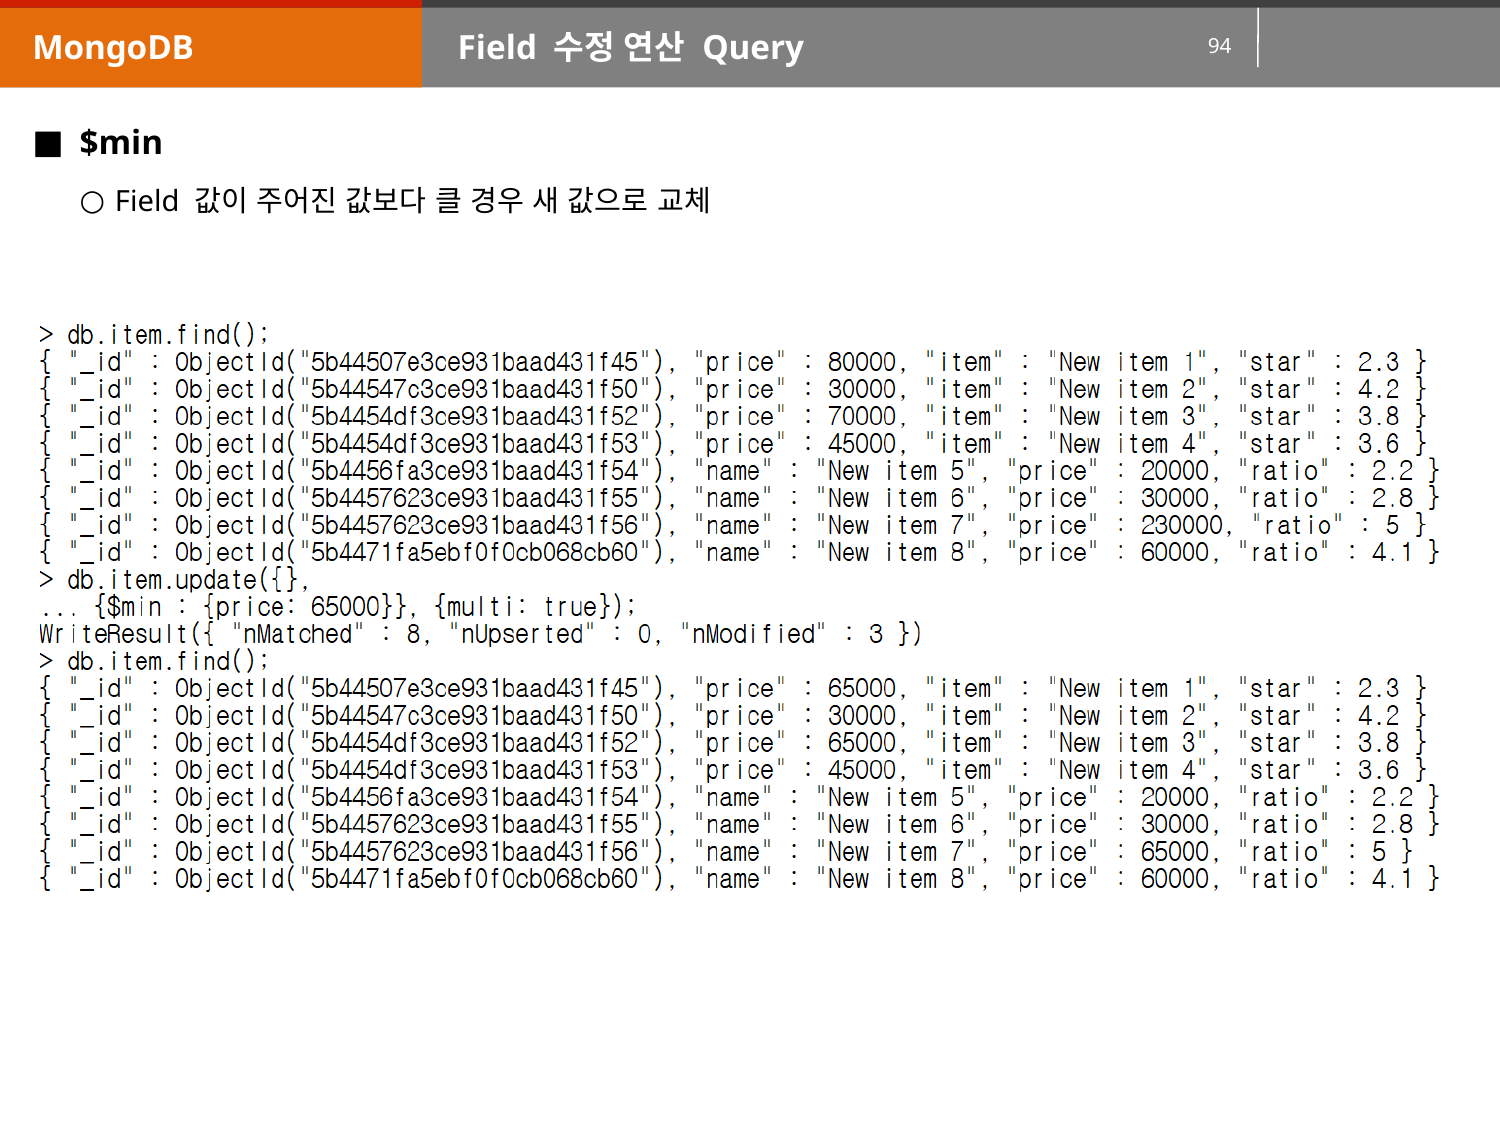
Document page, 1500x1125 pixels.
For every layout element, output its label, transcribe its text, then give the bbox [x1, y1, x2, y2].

list MongoDB [17, 10, 432, 81]
picture [40, 322, 1460, 898]
list Field 수정 연산 Query [442, 10, 1199, 81]
list $min Field 값이 주어진 값보다 클 경우 새 값으로 교체 [17, 113, 1483, 1106]
